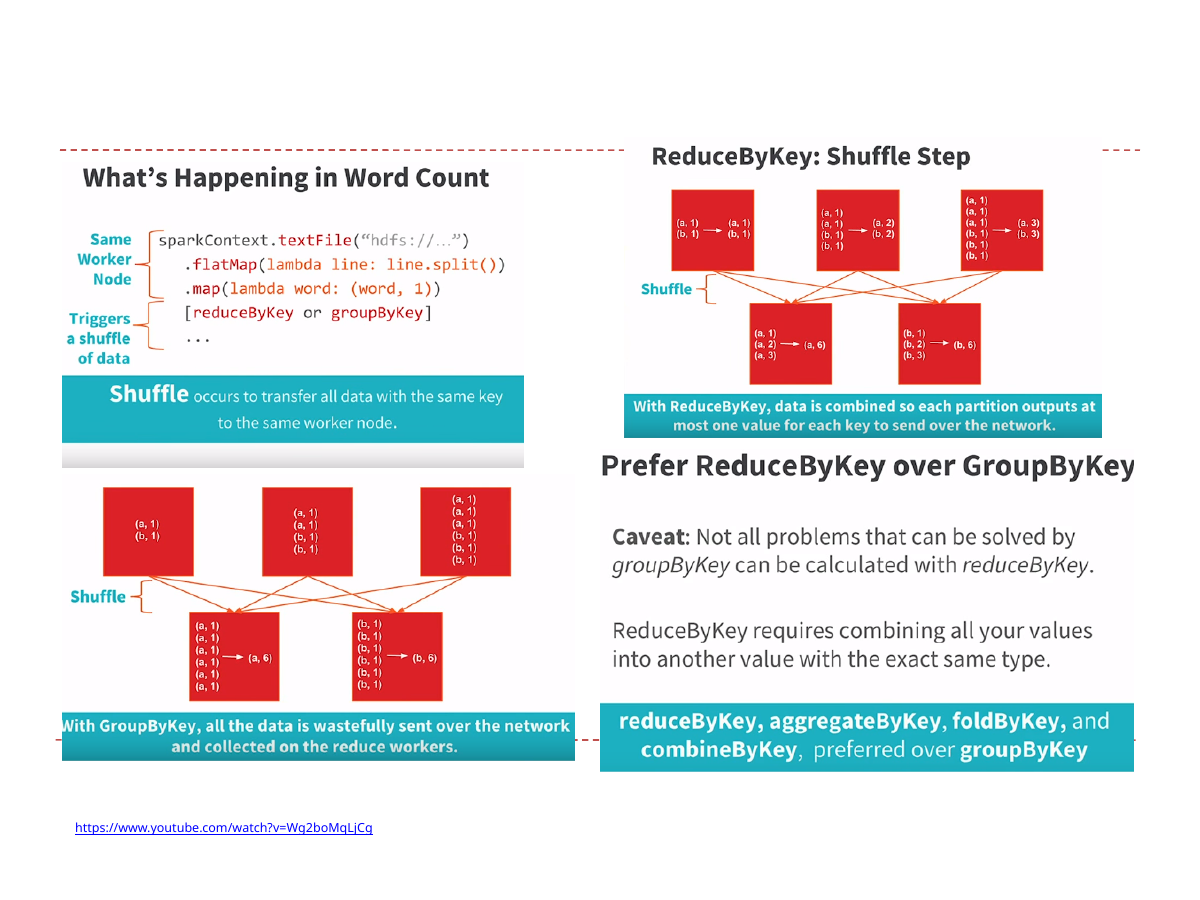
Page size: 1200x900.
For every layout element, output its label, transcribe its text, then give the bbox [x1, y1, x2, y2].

picture [62, 474, 576, 761]
picture [62, 162, 524, 469]
picture [599, 449, 1134, 772]
list https://www.youtube.com/watch?v=Wg2boMqLjCg [62, 762, 1138, 888]
picture [624, 137, 1103, 438]
